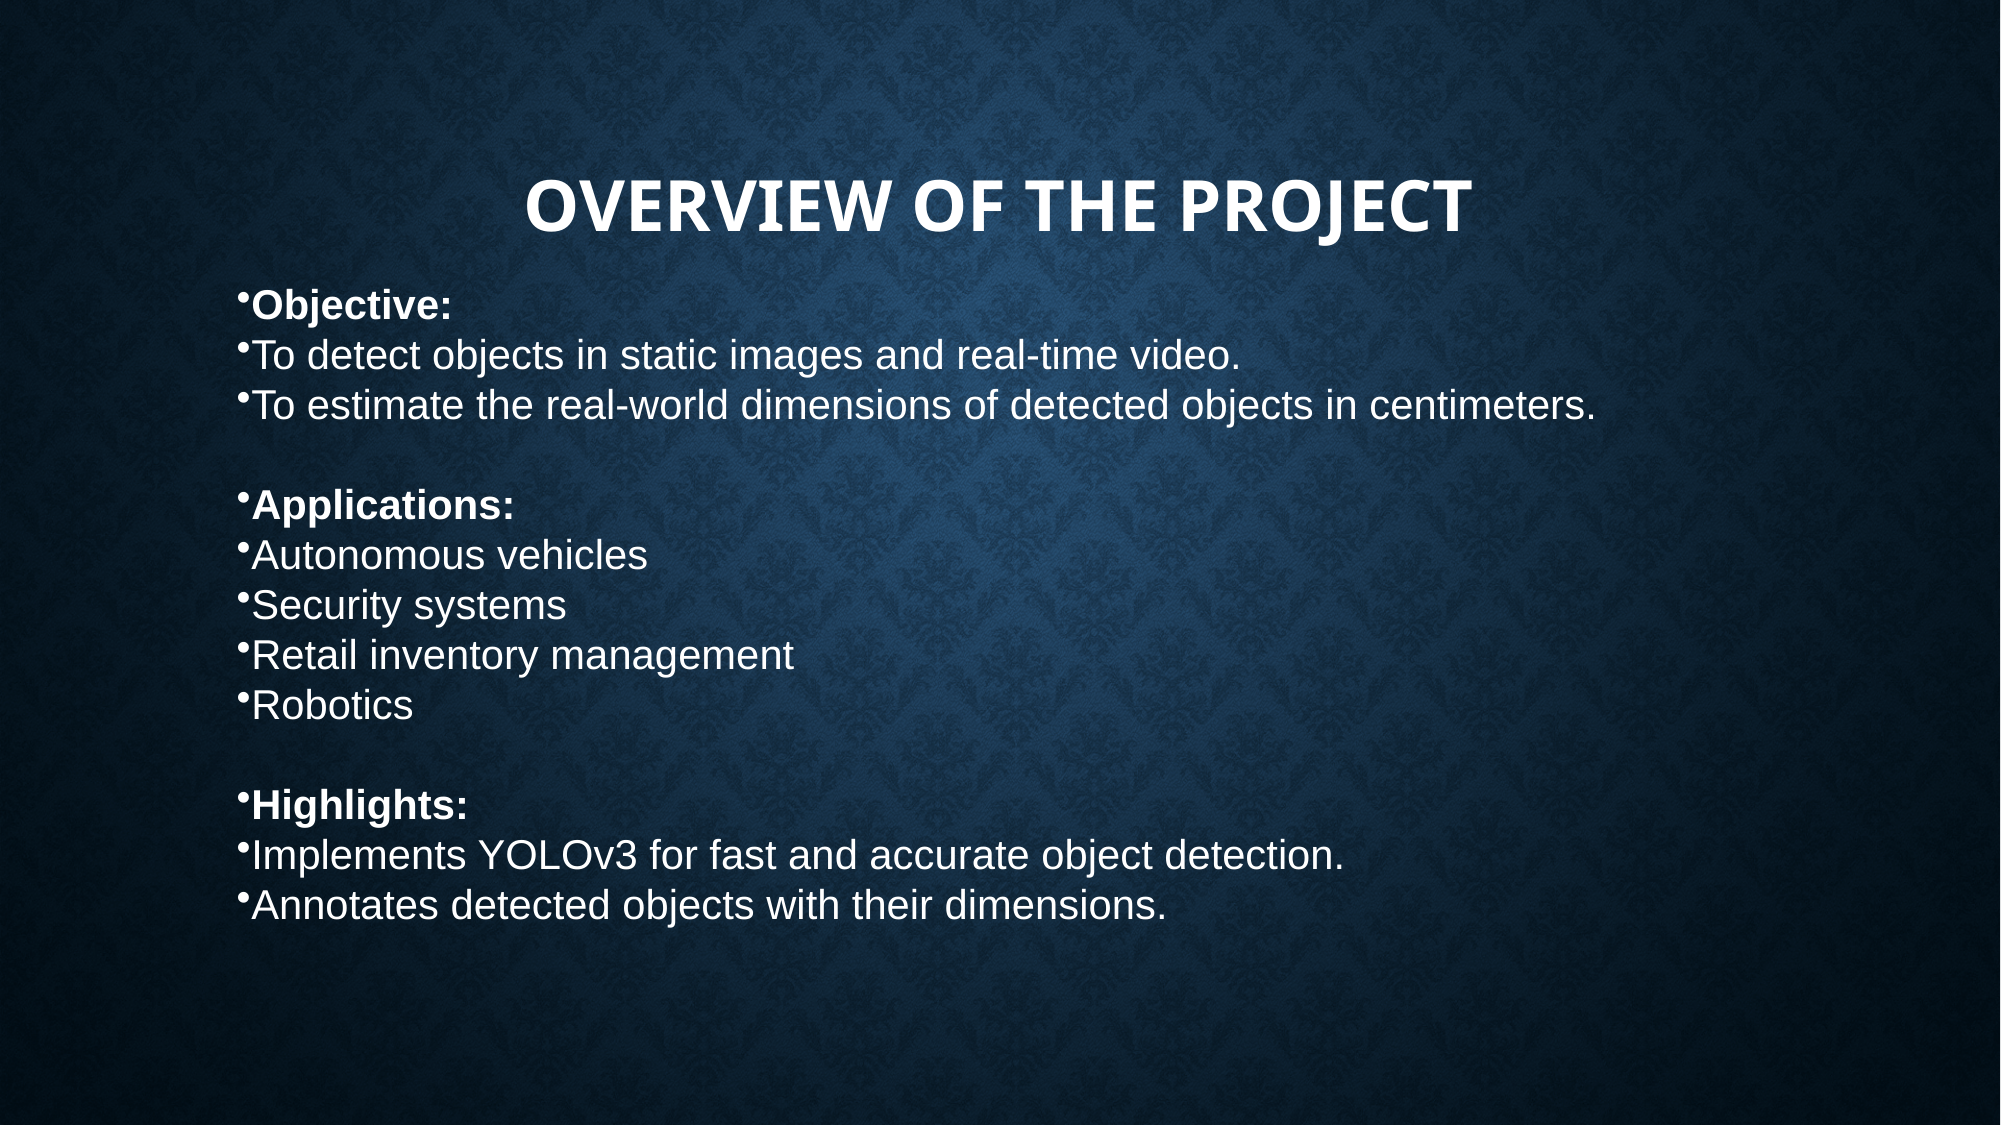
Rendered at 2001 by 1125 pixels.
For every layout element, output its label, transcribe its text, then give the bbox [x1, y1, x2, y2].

list Objective: To detect objects in static images and real-time video. To estimate the real-world dimensions of detected objects in centimeters. Applications: Autonomous vehicles Security systems Retail inventory management Robotics Highlights: Implements YOLOv3 for fast and accurate object detection. Annotates detected objects with their dimensions. [221, 270, 1696, 986]
title OVERVIEW OF THE PROJECT [149, 99, 1849, 318]
